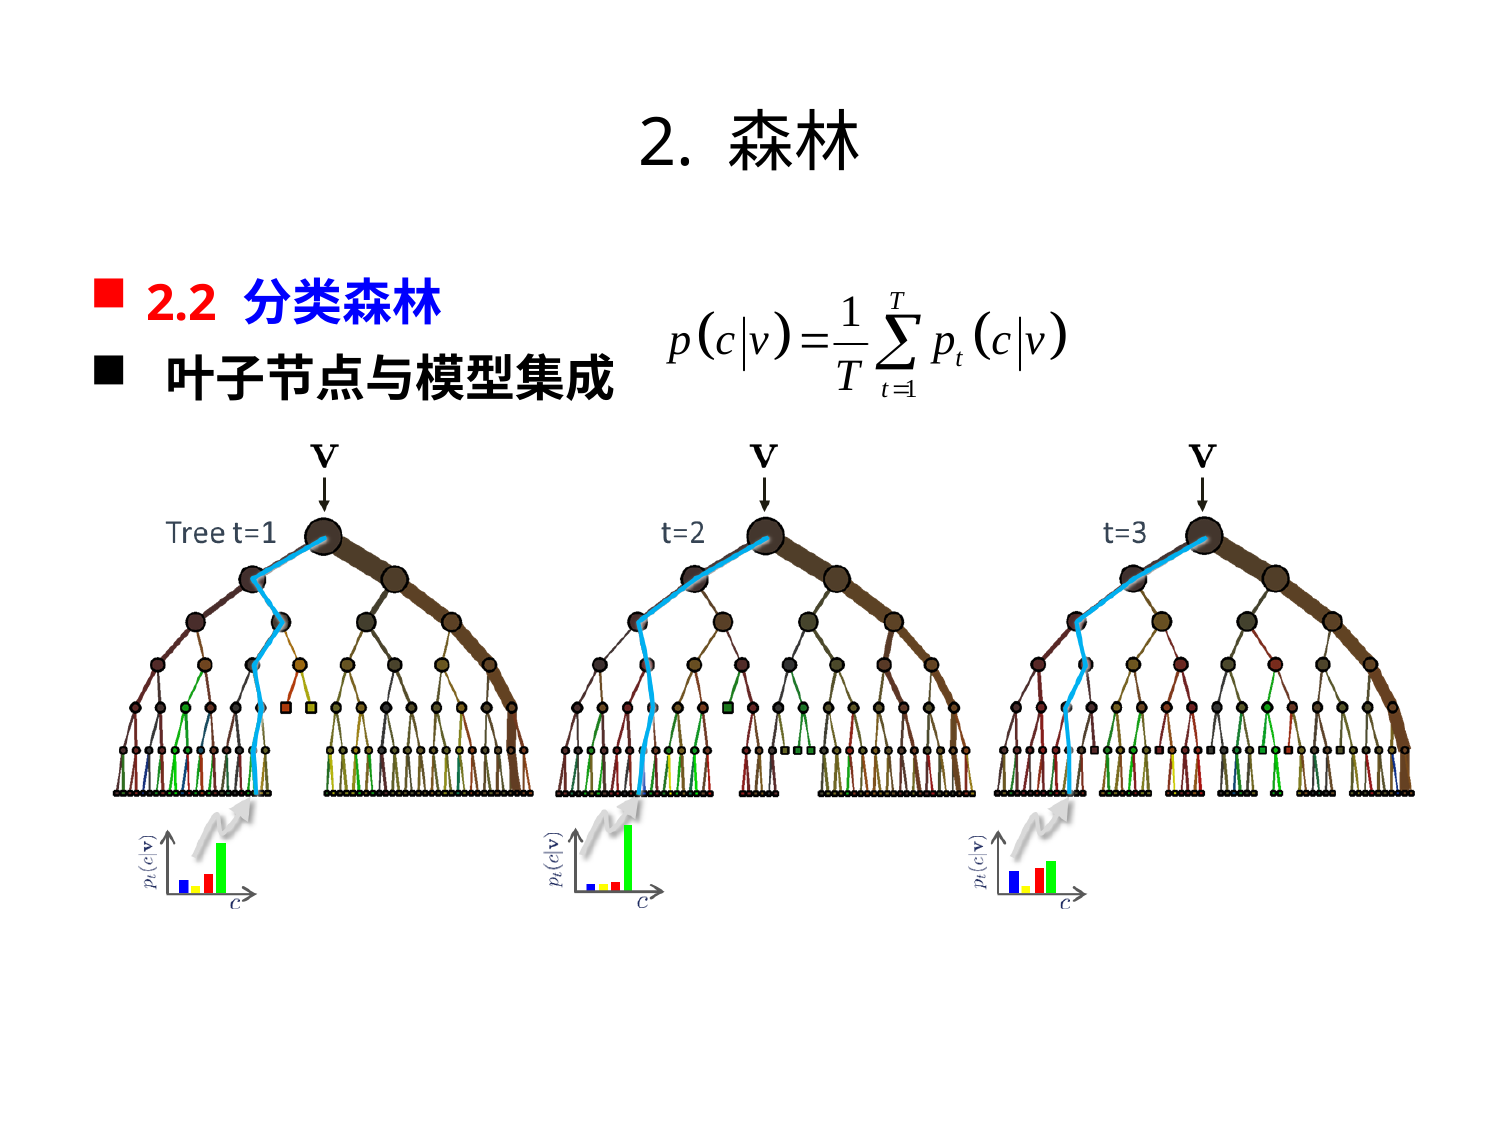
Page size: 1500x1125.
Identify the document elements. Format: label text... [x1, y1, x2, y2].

title 2. 森林 [75, 45, 1425, 233]
list 2.2 分类森林 叶子节点与模型集成 [75, 262, 1425, 1005]
picture [111, 444, 1428, 909]
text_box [655, 278, 1073, 410]
